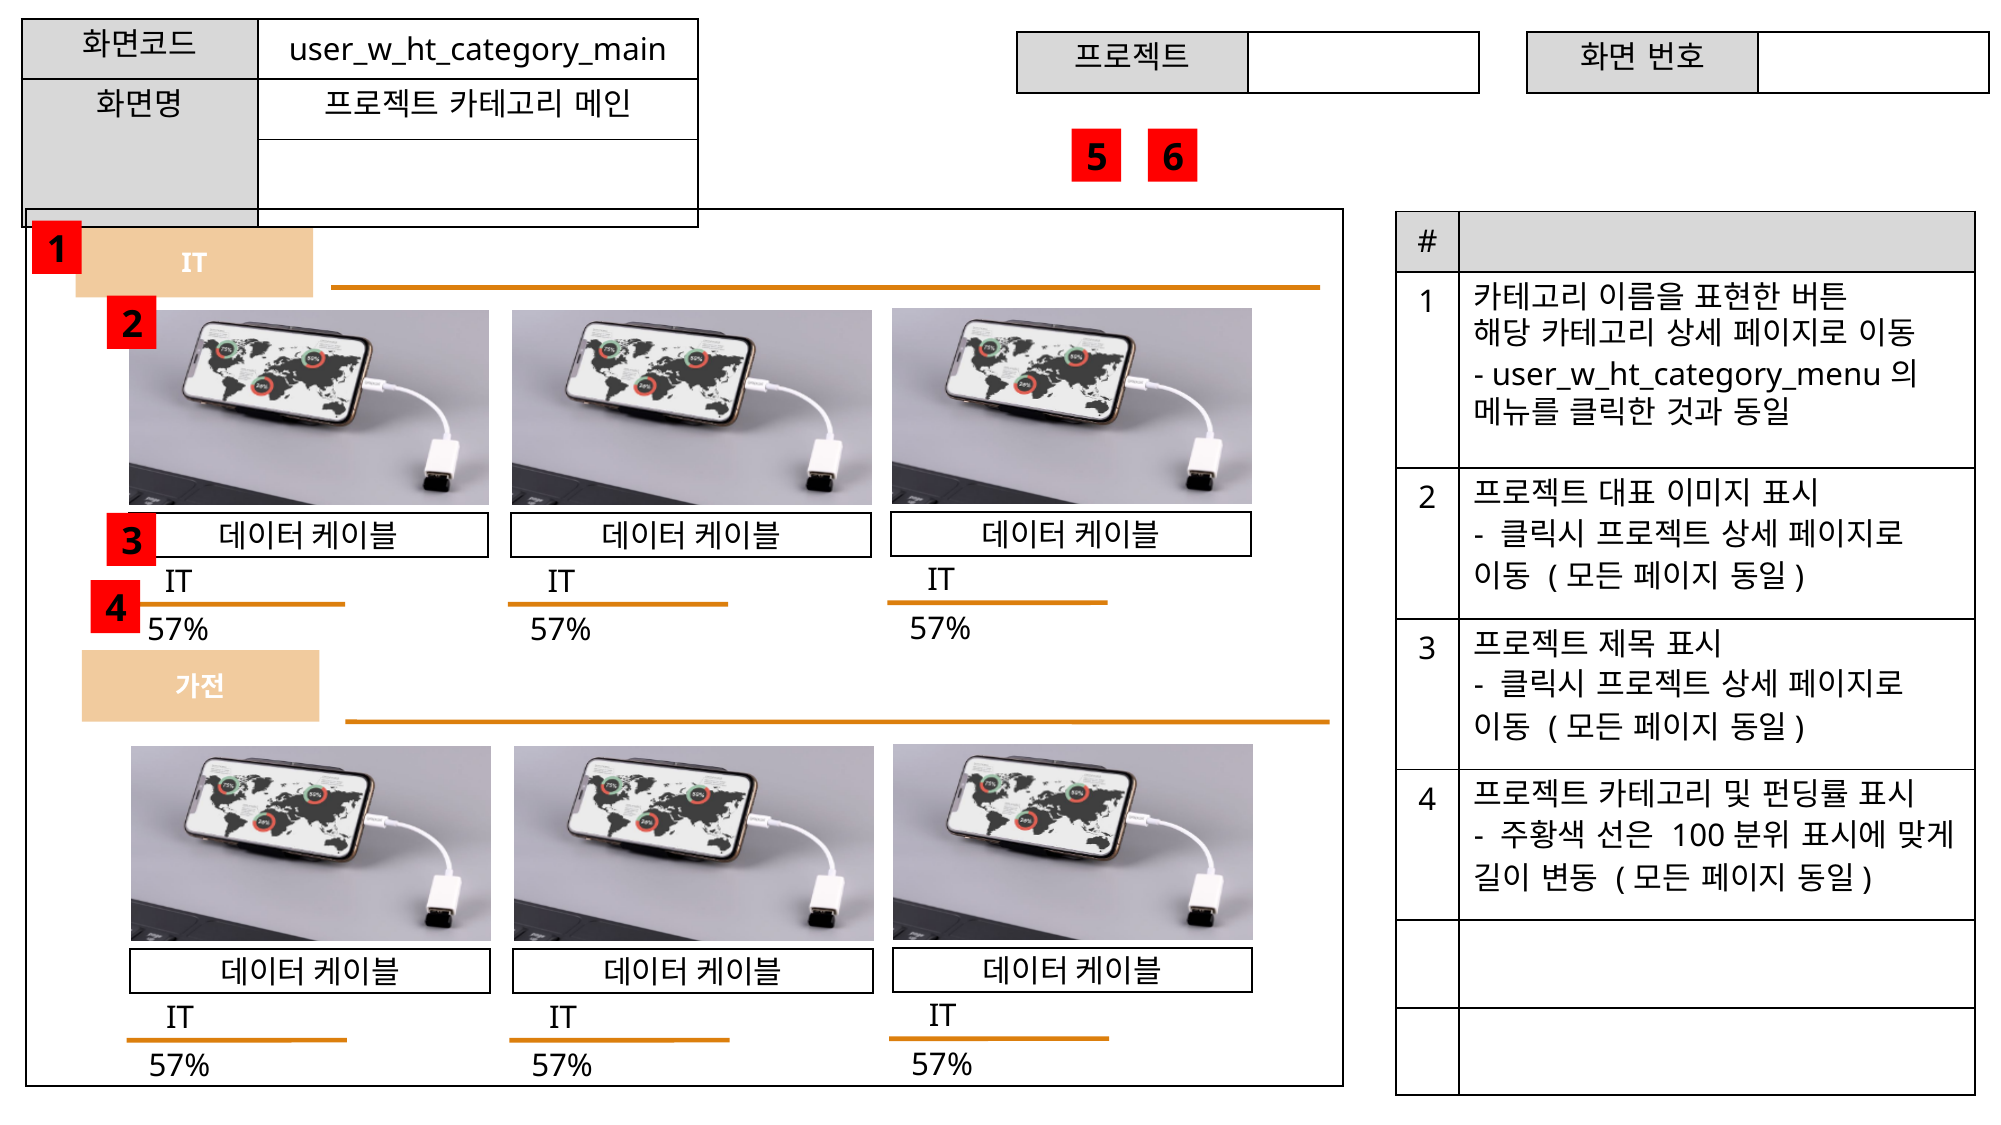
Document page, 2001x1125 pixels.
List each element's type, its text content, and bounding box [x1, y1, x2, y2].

table_header 화면코드 [23, 20, 257, 78]
table_header 화면 번호 [1528, 33, 1757, 92]
table_header 프로젝트 [1018, 33, 1247, 92]
table_header [1759, 33, 1988, 92]
table_cell 2 [1397, 469, 1458, 618]
table_cell [1460, 921, 1974, 1007]
text_box 5 [1071, 128, 1122, 182]
table_header user_w_ht_category_main [259, 20, 697, 78]
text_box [25, 208, 1344, 1087]
table_header [1249, 33, 1478, 92]
table_cell 프로젝트 제목 표시 - 클릭시 프로젝트 상세 페이지로 이동 (모든 페이지 동일) [1460, 620, 1974, 769]
table_cell [259, 140, 697, 207]
table_cell 프로젝트 카테고리 메인 [259, 80, 697, 139]
table_cell 프로젝트 카테고리 및 펀딩률 표시 - 주황색 선은 100분위 표시에 맞게 길이 변동 (모든 페이지 동일) [1460, 770, 1974, 919]
text_box 6 [1147, 128, 1198, 182]
table_cell 카테고리 이름을 표현한 버튼 해당 카테고리 상세 페이지로 이동 - user_w_ht_category_menu의 메뉴를 클릭한 것과 동일 [1460, 273, 1974, 467]
table_header [1460, 212, 1974, 271]
table_cell 1 [1397, 273, 1458, 467]
table_cell 3 [1397, 620, 1458, 769]
table_cell [1460, 1009, 1974, 1094]
table_cell 프로젝트 대표 이미지 표시 - 클릭시 프로젝트 상세 페이지로 이동 (모든 페이지 동일) [1460, 469, 1974, 618]
table_cell [1397, 1009, 1458, 1094]
table_header # [1397, 212, 1458, 271]
table_cell [1397, 921, 1458, 1007]
table_cell 4 [1397, 770, 1458, 919]
table_cell 화면명 [23, 80, 257, 209]
